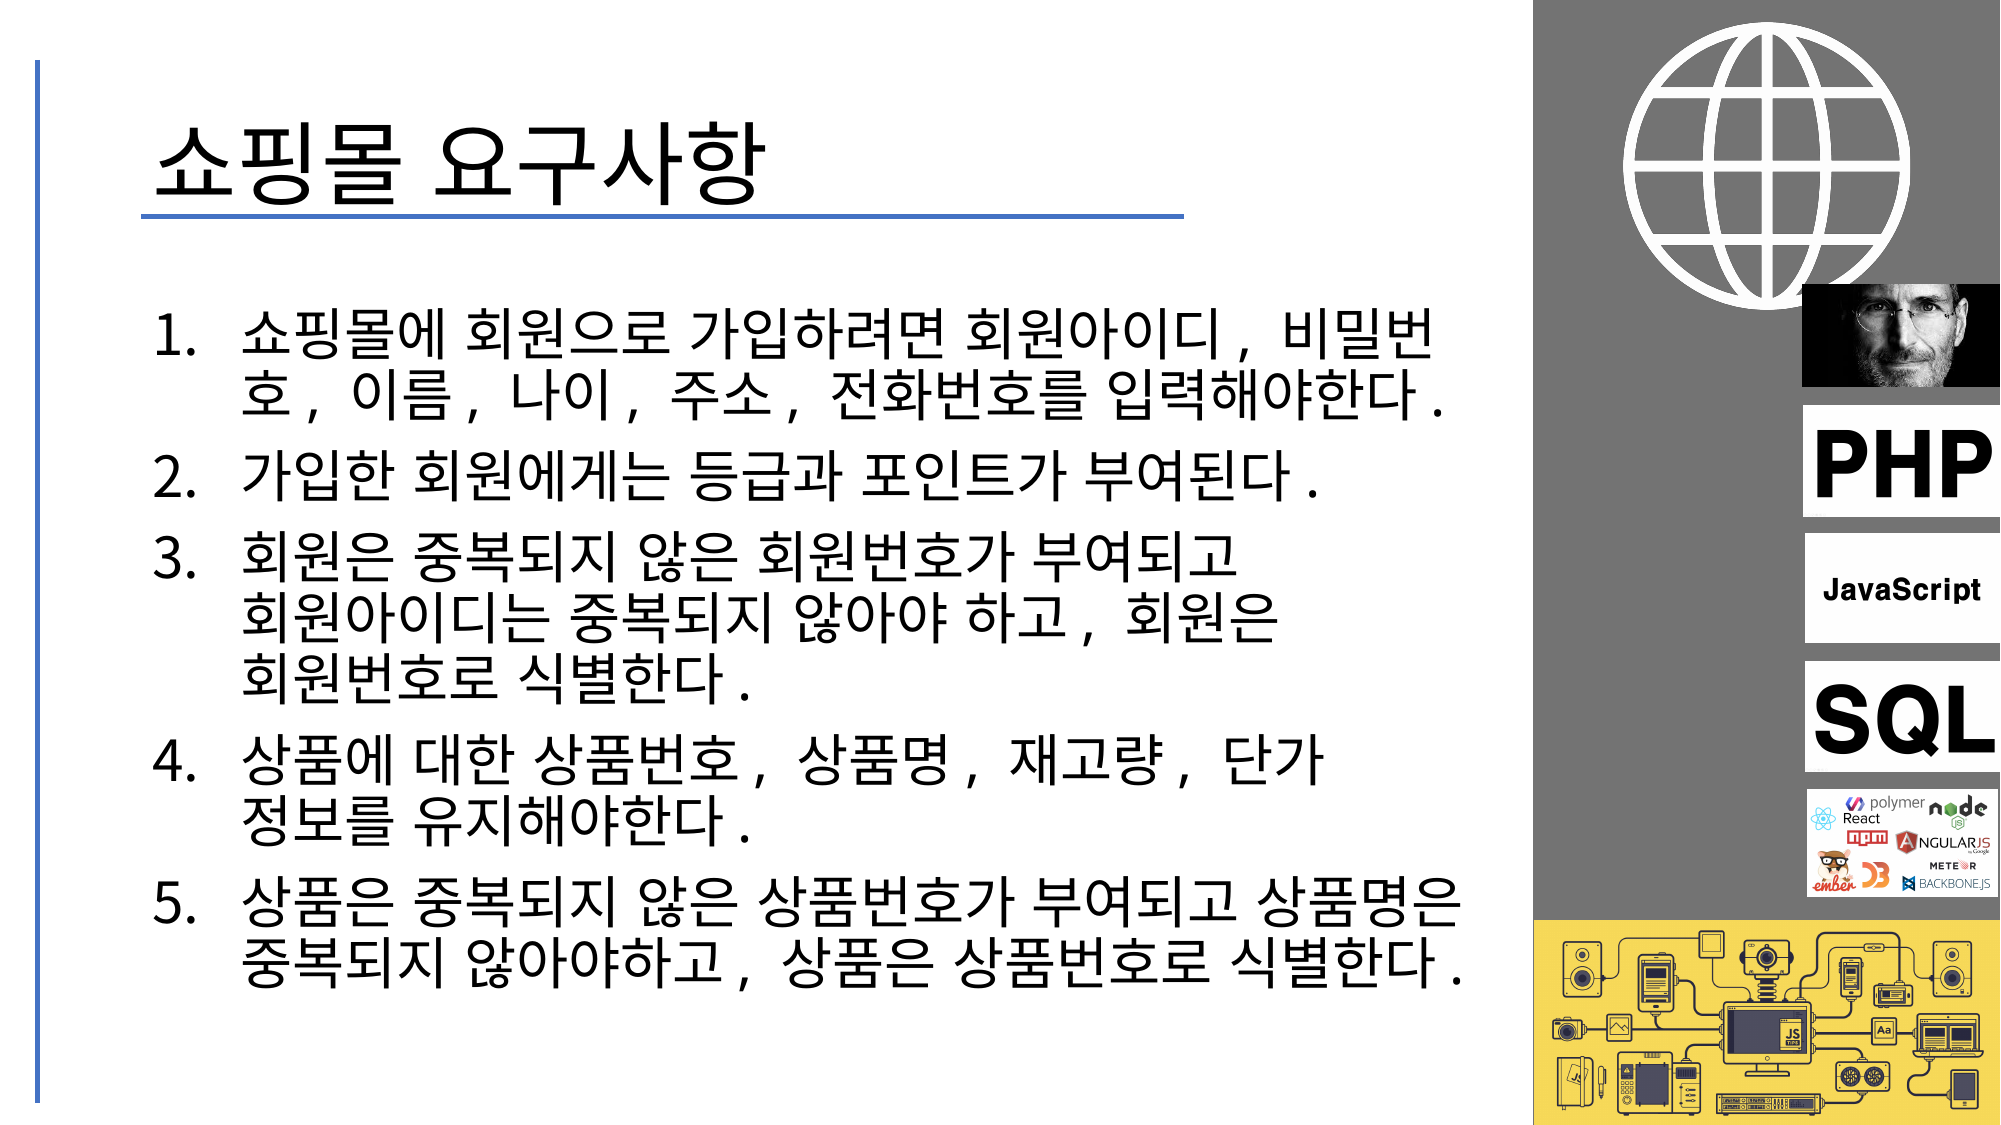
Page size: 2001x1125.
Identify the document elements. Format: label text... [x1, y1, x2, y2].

picture [1534, 920, 2000, 1125]
list 쇼핑몰에 회원으로 가입하려면 회원아이디, 비밀번호, 이름, 나이, 주소, 전화번호를 입력해야한다. 가입한 회원에게는 등급과 포인트가 부여된다. 회원은 중복되지 않은 회원번호가 부여되고 회원아이디는 중복되지 않아야 하고, 회원은 회원번호로 식별한다. 상품에 대한 상품번호, 상품명, 재고량, 단가 정보를 유지해야한다. 상품은 중복되지 않은 상품번호가 부여되고 상품명은 중복되지 않아야하고, 상품은 상품번호로 식별한다. [137, 299, 1507, 1014]
picture [1805, 533, 2000, 643]
picture [1803, 405, 2000, 517]
picture [1807, 789, 1998, 897]
picture [1623, 22, 2000, 387]
title 쇼핑몰 요구사항 [137, 59, 1863, 278]
picture [1805, 661, 2001, 772]
